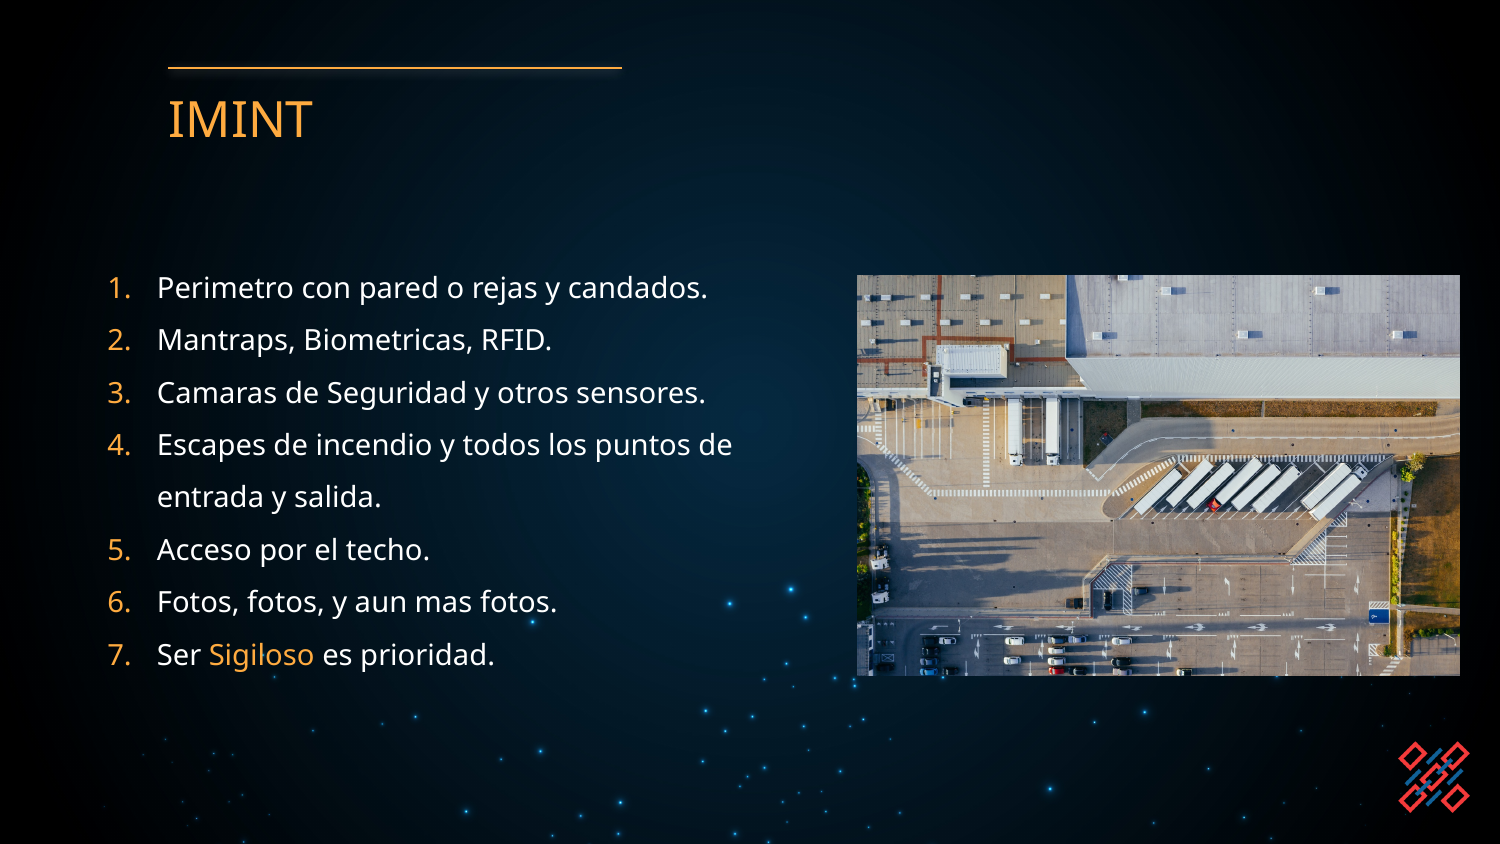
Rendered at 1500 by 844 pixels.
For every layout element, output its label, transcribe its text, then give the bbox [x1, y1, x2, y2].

title IMINT [153, 72, 1095, 228]
picture [0, 0, 1500, 844]
list Perimetro con pared o rejas y candados. Mantraps, Biometricas, RFID. Camaras de Seguridad y otros sensores. Escapes de incendio y todos los puntos de entrada y salida. Acceso por el techo. Fotos, fotos, y aun mas fotos. Ser Sigiloso es prioridad. [66, 184, 777, 571]
